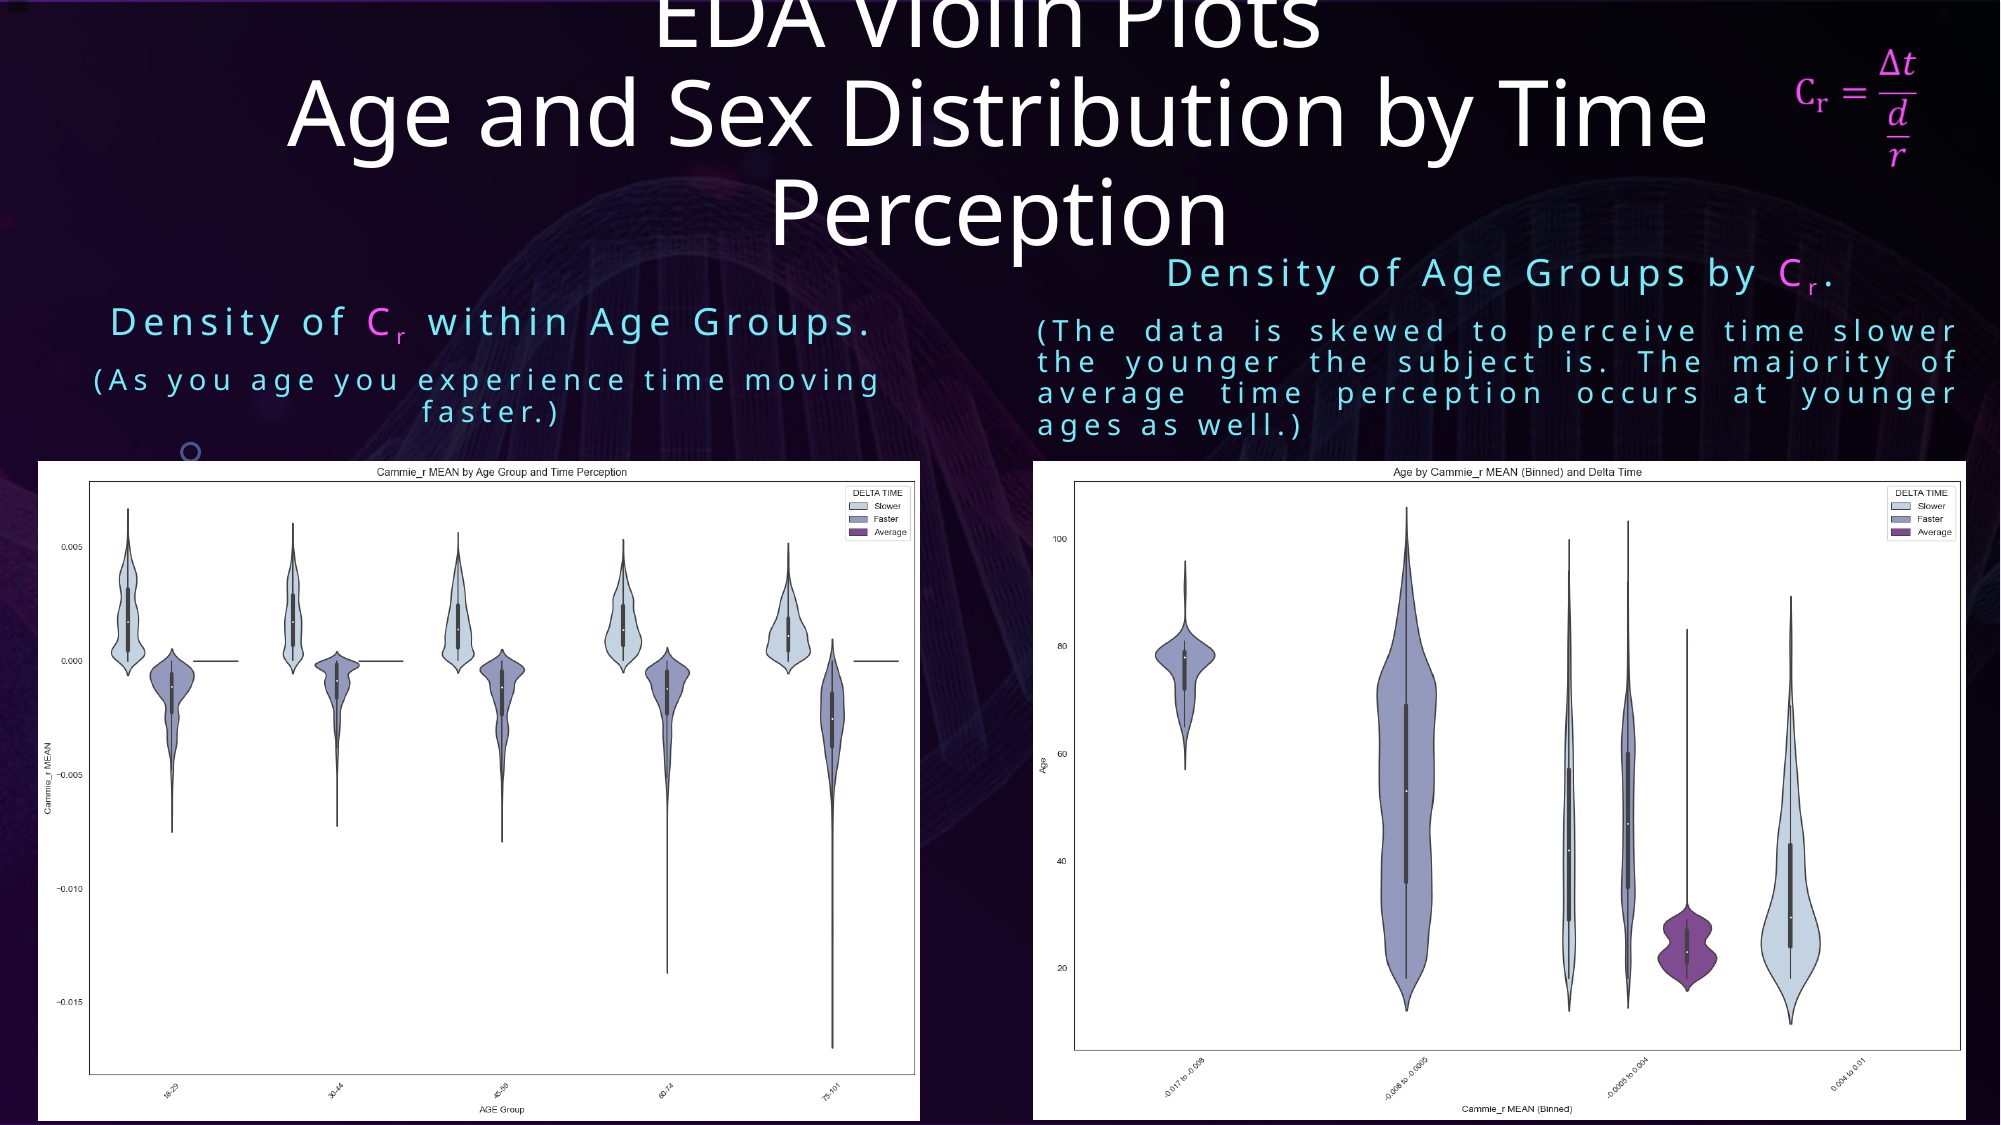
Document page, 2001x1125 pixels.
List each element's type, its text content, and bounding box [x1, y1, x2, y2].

list Density of Cr within Age Groups. (As you age you experience time moving faster.) [38, 307, 941, 419]
title EDA Violin Plots Age and Sex Distribution by Time Perception [137, 8, 1862, 226]
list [1033, 461, 1966, 1120]
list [38, 461, 920, 1121]
picture [1745, 37, 1966, 176]
list Density of Age Groups by Cr. (The data is skewed to perceive time slower the younger the subject is. The majority of average time perception occurs at younger ages as well.) [1022, 302, 1977, 389]
